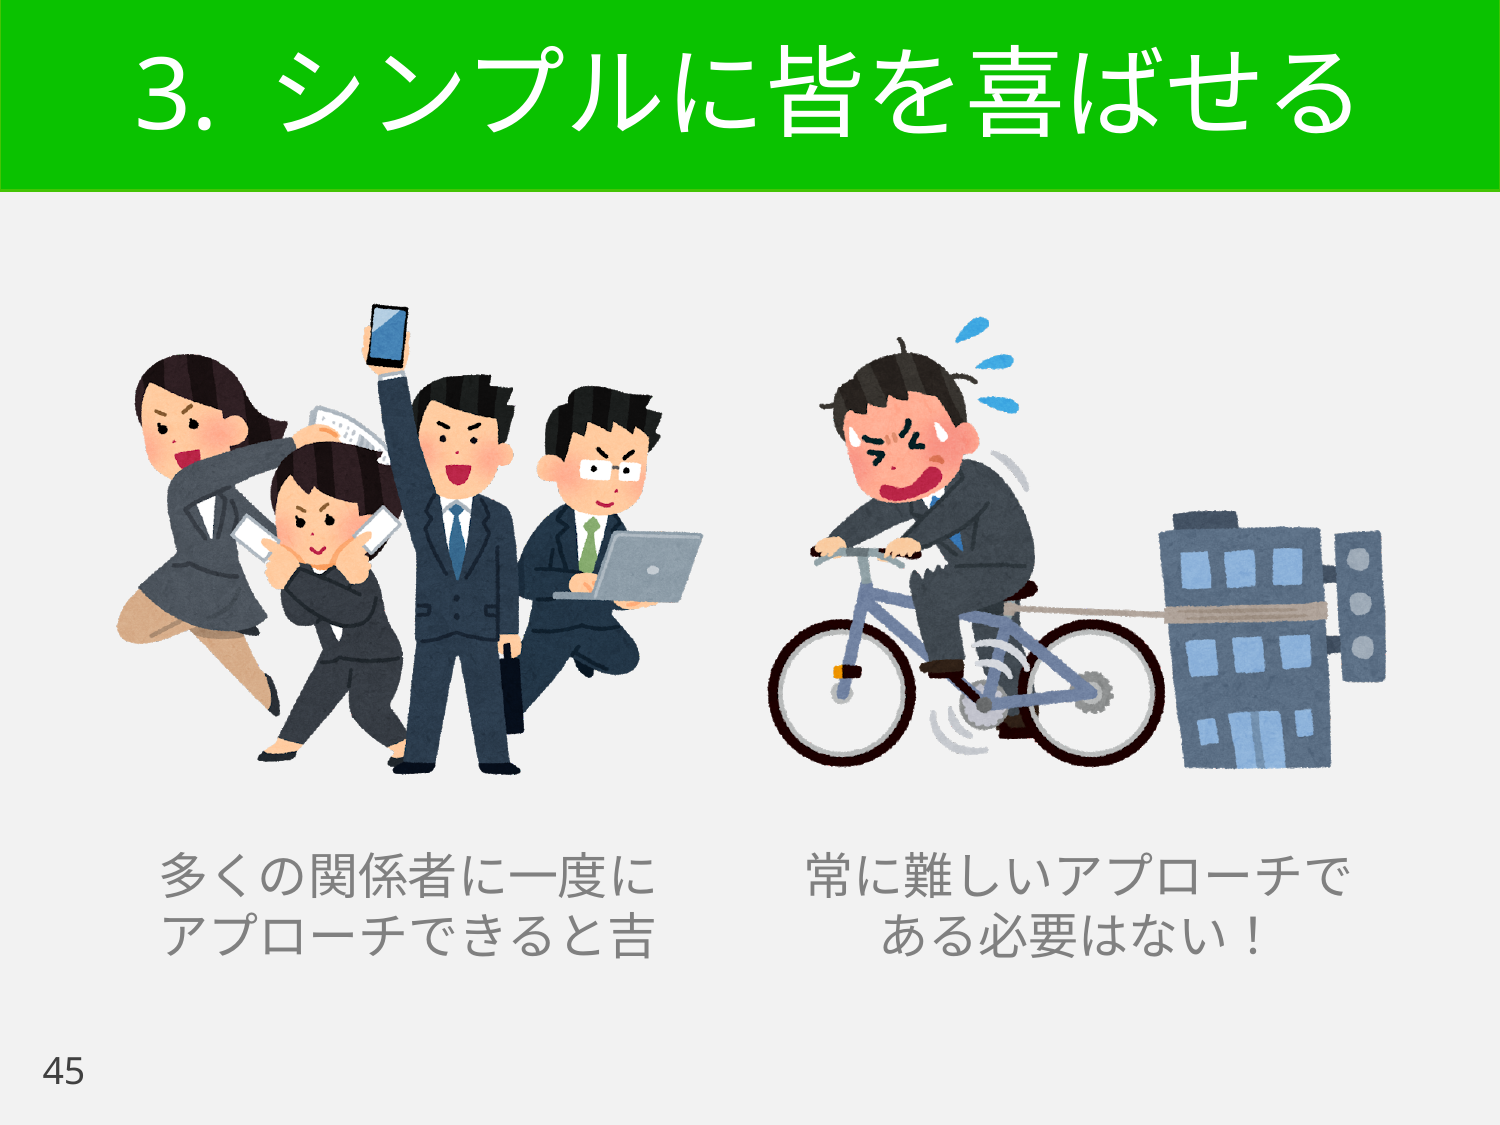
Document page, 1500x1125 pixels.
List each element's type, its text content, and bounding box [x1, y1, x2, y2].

text_box 常に難しいアプローチで ある必要はない！ [759, 809, 1397, 1000]
slide_number 45 [27, 1042, 146, 1102]
picture [103, 276, 714, 809]
title 3. シンプルに皆を喜ばせる [0, 53, 1500, 140]
picture [759, 276, 1397, 809]
text_box 多くの関係者に一度に アプローチできると吉 [103, 809, 714, 1000]
